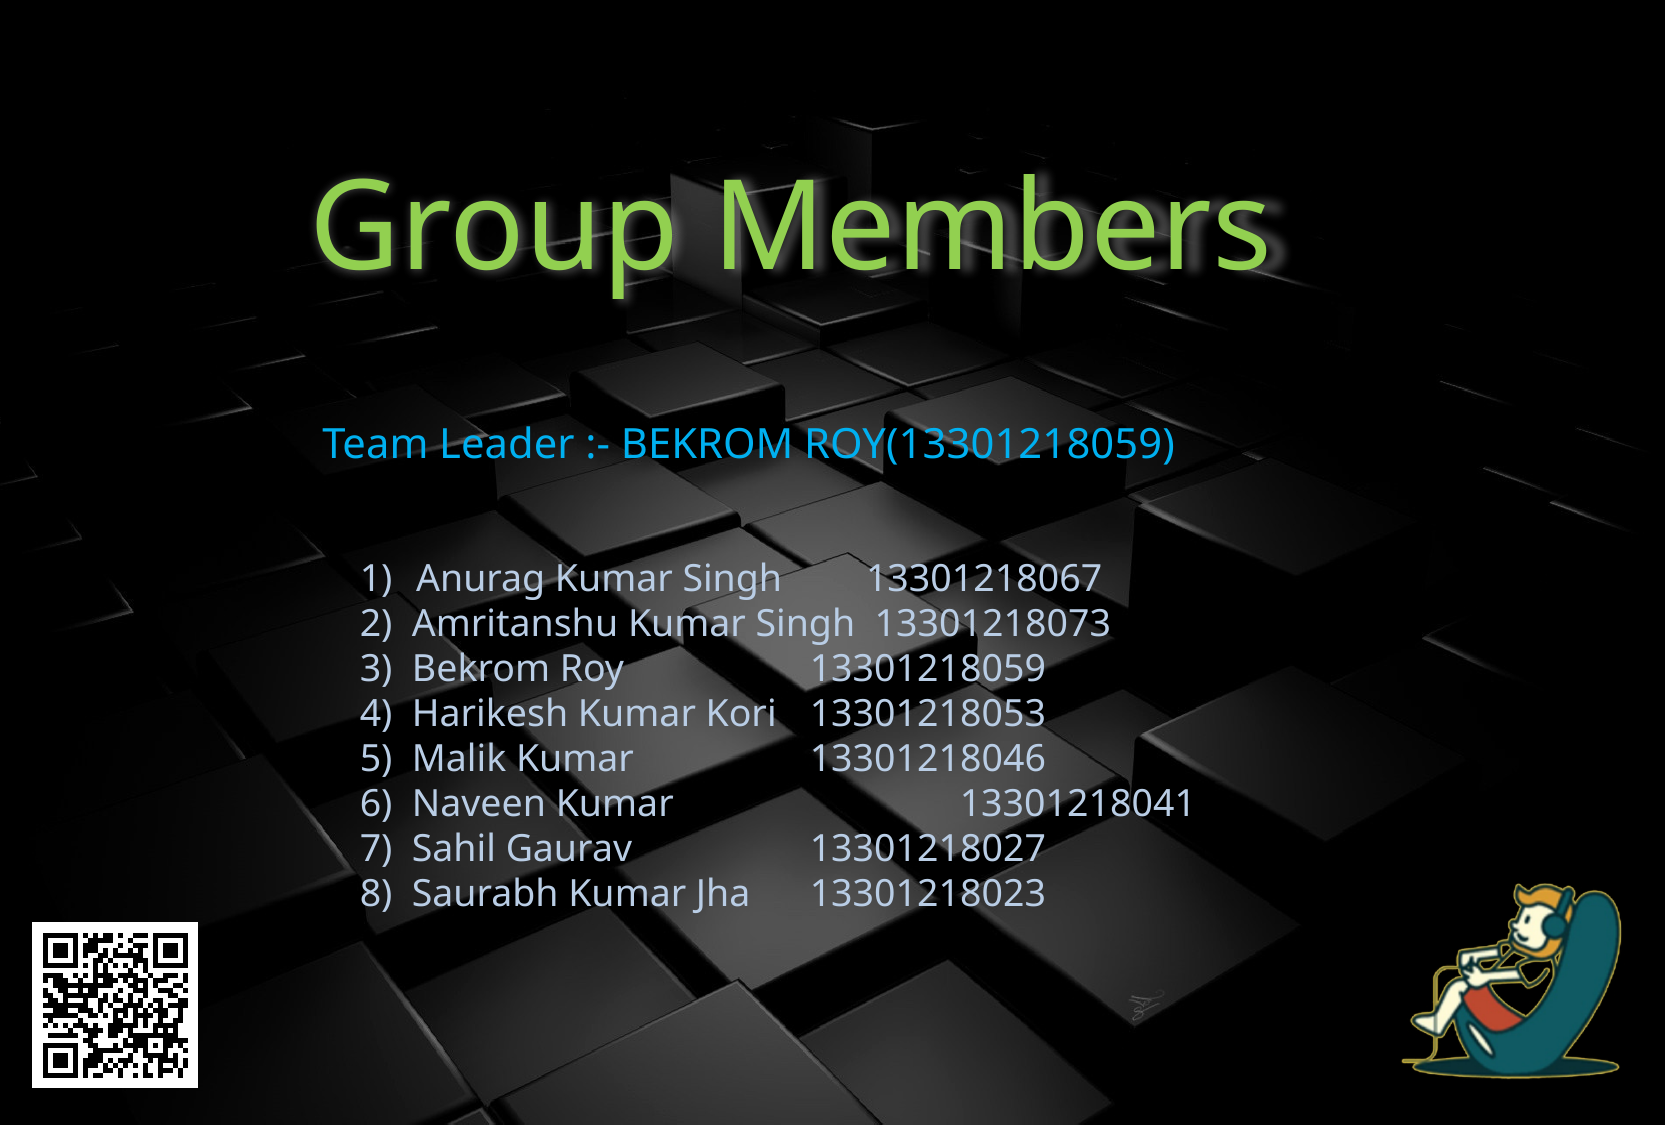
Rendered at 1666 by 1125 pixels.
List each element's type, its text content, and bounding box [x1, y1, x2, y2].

picture [1384, 851, 1637, 1103]
text_box Group Members [295, 137, 1385, 303]
text_box Anurag Kumar Singh 13301218067 2) Amritanshu Kumar Singh 13301218073 3) Bekrom Roy 13301218059 4) Harikesh Kumar Kori 13301218053 5) Malik Kumar 13301218046 6) Naveen Kumar 13301218041 7) Sahil Gaurav 13301218027 8) Saurabh Kumar Jha 13301218023 [345, 546, 1393, 921]
text_box [0, 0, 1666, 1125]
text_box Team Leader :- BEKROM ROY(13301218059) [307, 409, 1321, 475]
picture [32, 922, 198, 1088]
